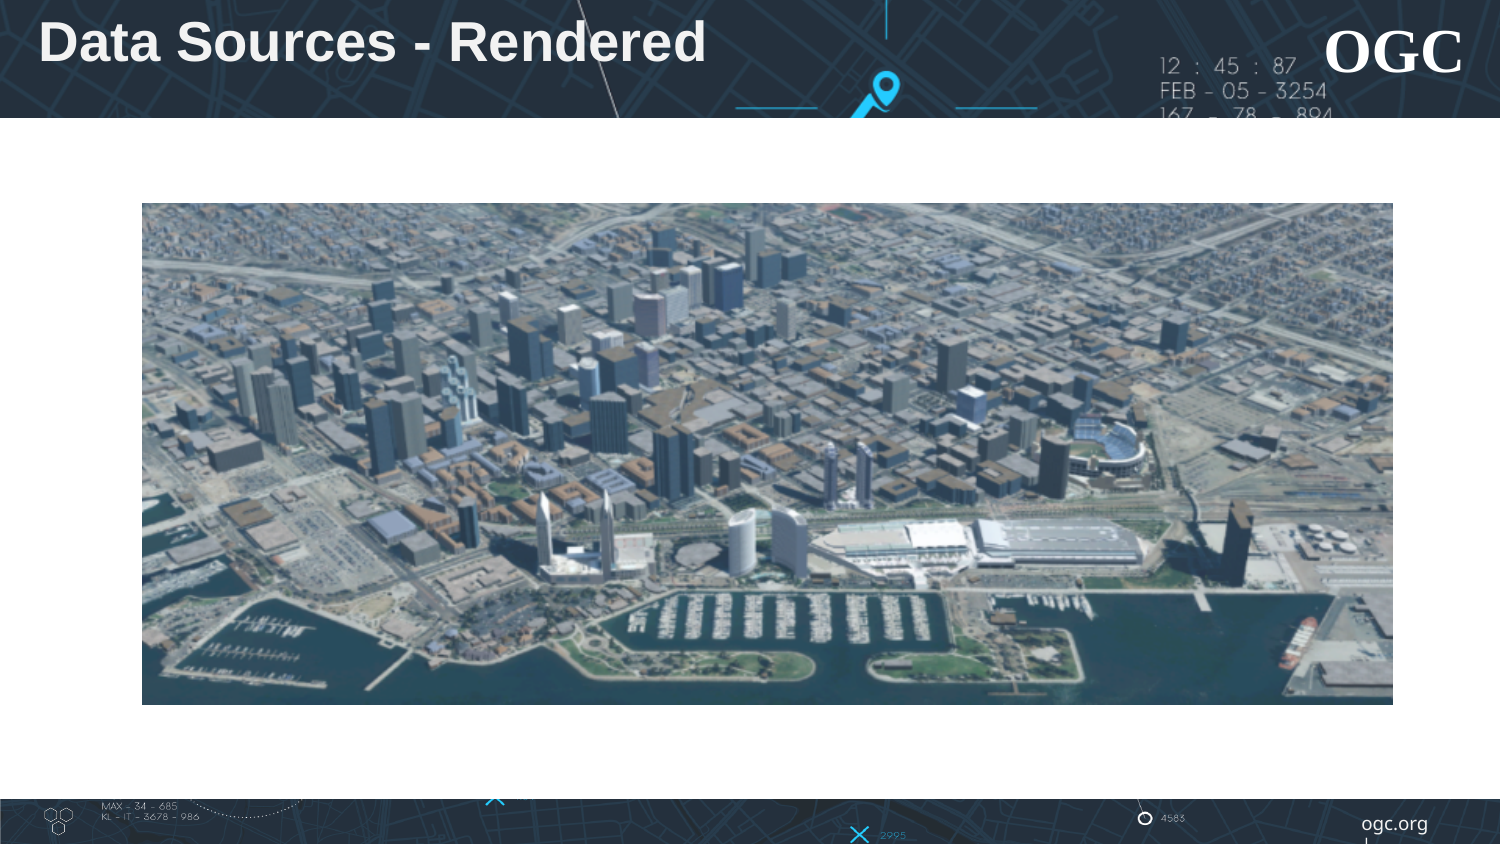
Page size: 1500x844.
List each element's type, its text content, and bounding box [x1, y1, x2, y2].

title Data Sources - Rendered [27, 6, 1322, 101]
picture [142, 203, 1393, 706]
picture [38, 801, 79, 842]
